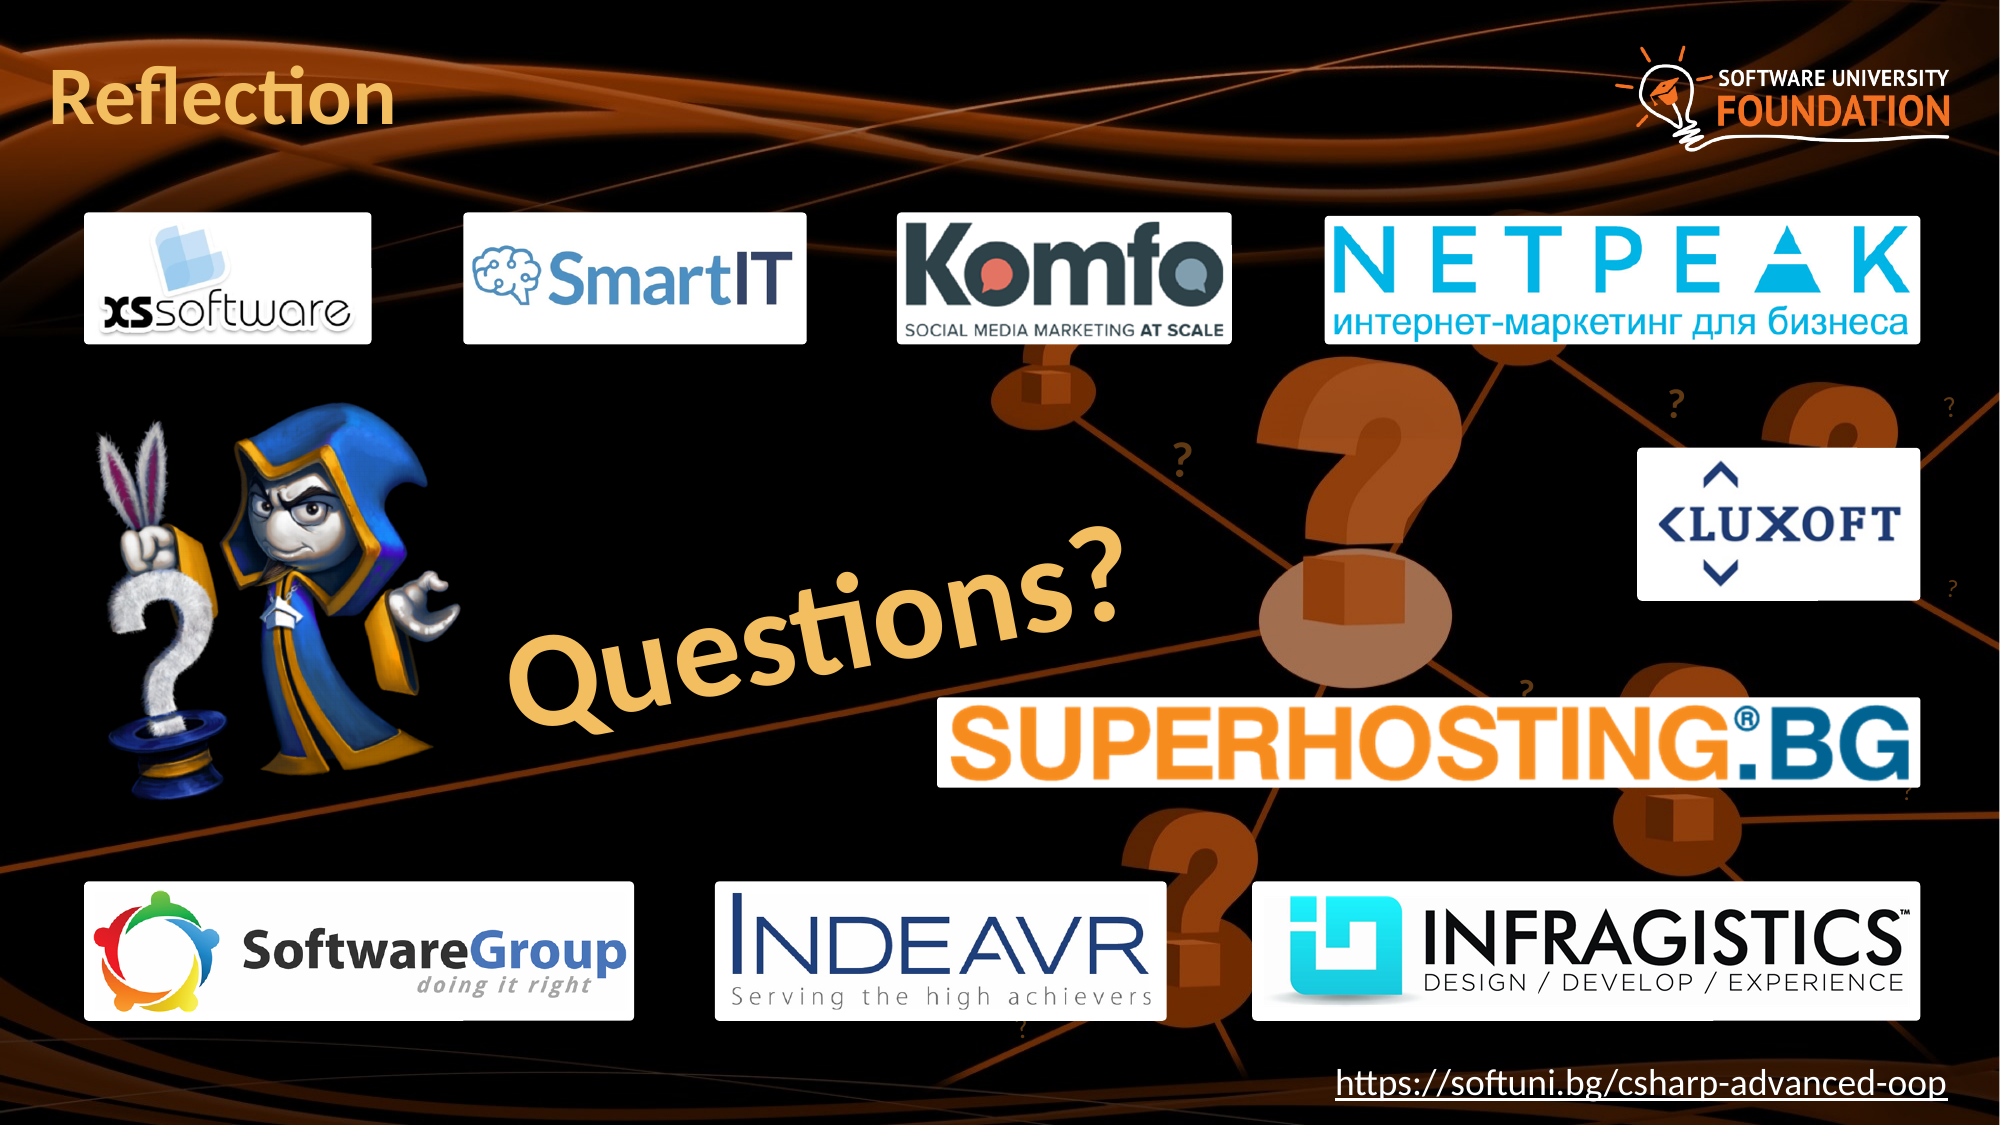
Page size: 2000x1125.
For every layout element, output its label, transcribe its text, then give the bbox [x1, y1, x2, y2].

picture [0, 0, 2000, 1125]
list https://softuni.bg/csharp-advanced-oop [250, 1050, 1971, 1110]
title Reflection [30, 6, 1602, 189]
